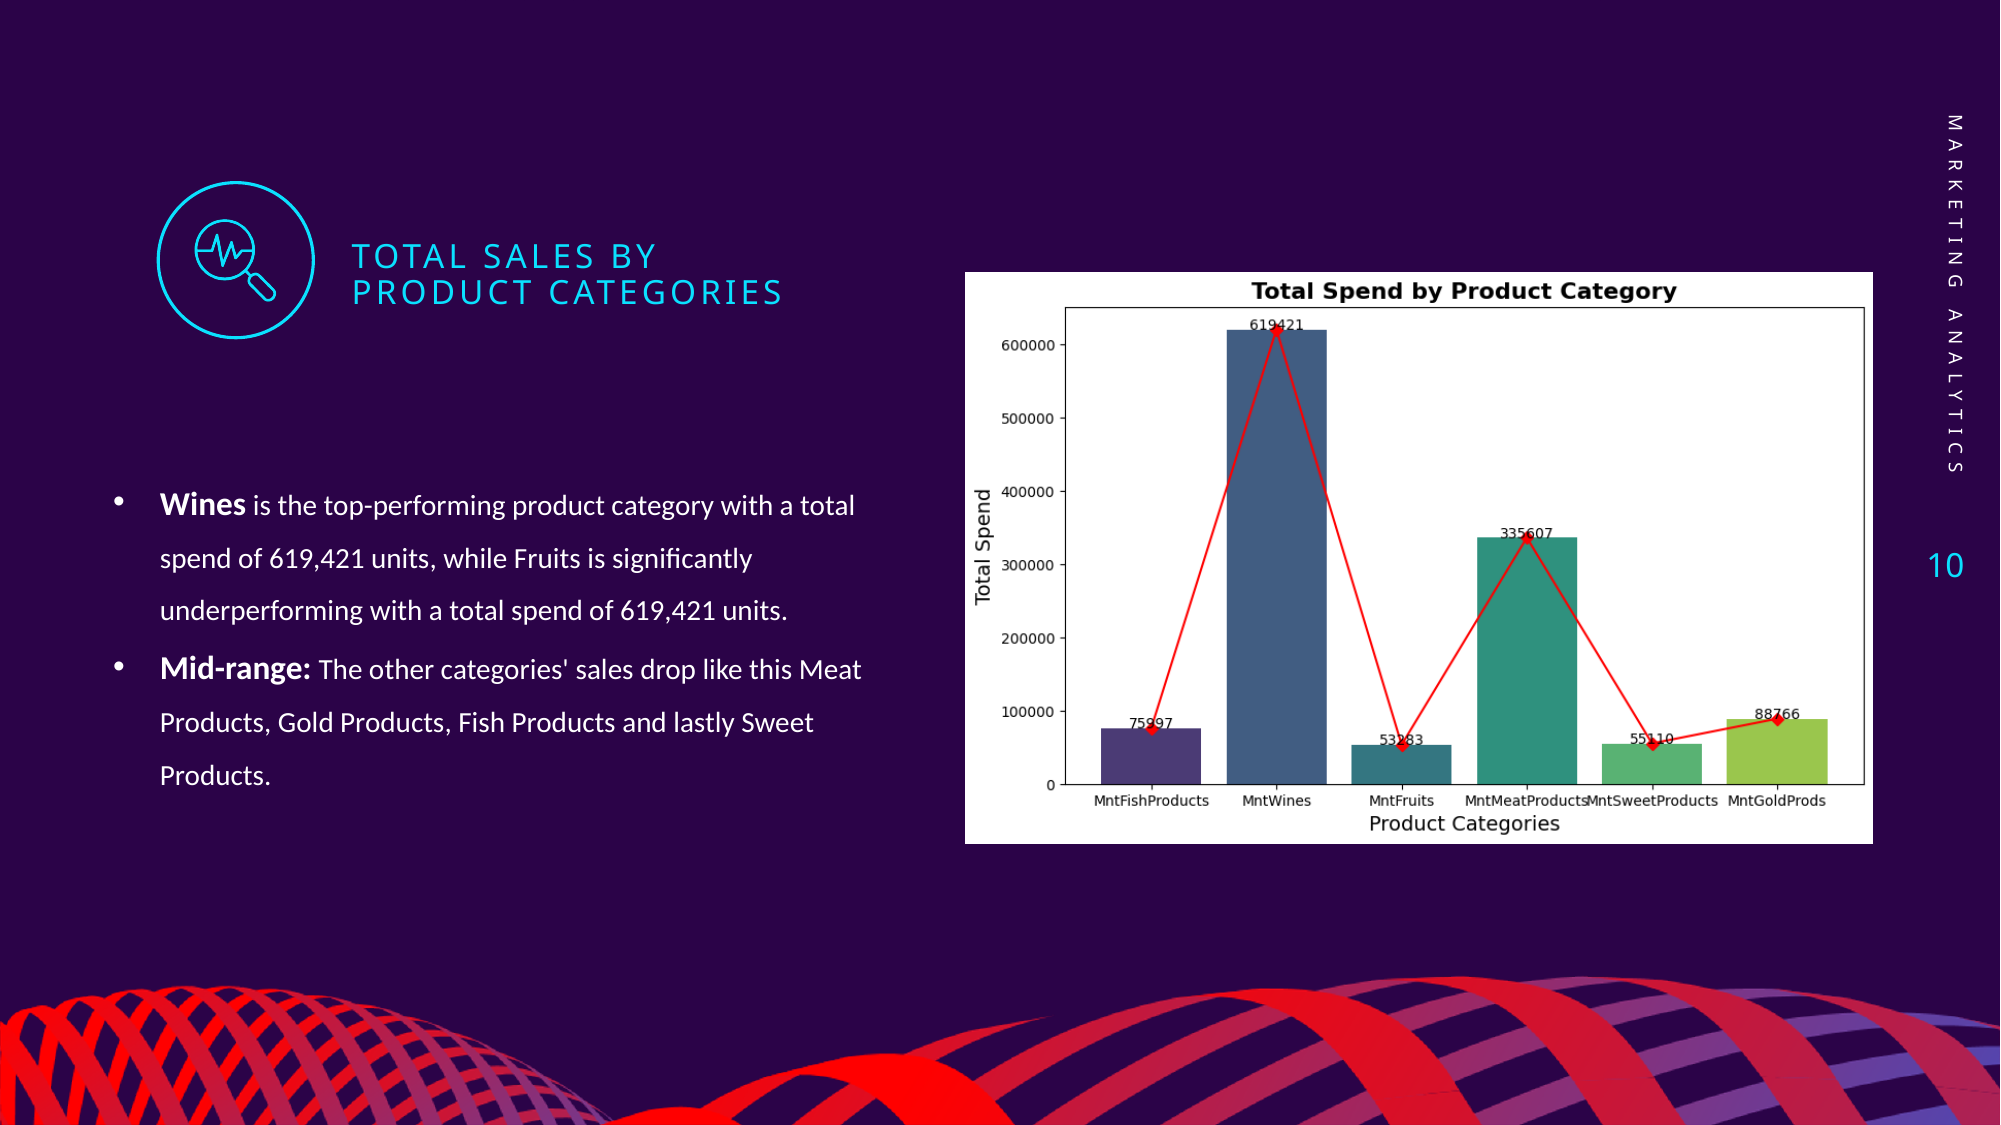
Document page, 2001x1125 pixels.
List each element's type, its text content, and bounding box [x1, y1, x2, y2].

slide_number 10 [1889, 519, 1980, 615]
list TOTAL SALES BY PRODUCT CATEGORIES [336, 231, 869, 311]
picture [0, 0, 2000, 1125]
footer Marketing Analytics [1926, 33, 1987, 489]
list Wines is the top-performing product category with a total spend of 619,421 units, while Fruits is significantly underperforming with a total spend of 619,421 units. Mid-range: The other categories' sales drop like this Meat Products, Gold Products, Fish Products and lastly Sweet Products. [98, 454, 902, 807]
text_box [157, 181, 315, 339]
